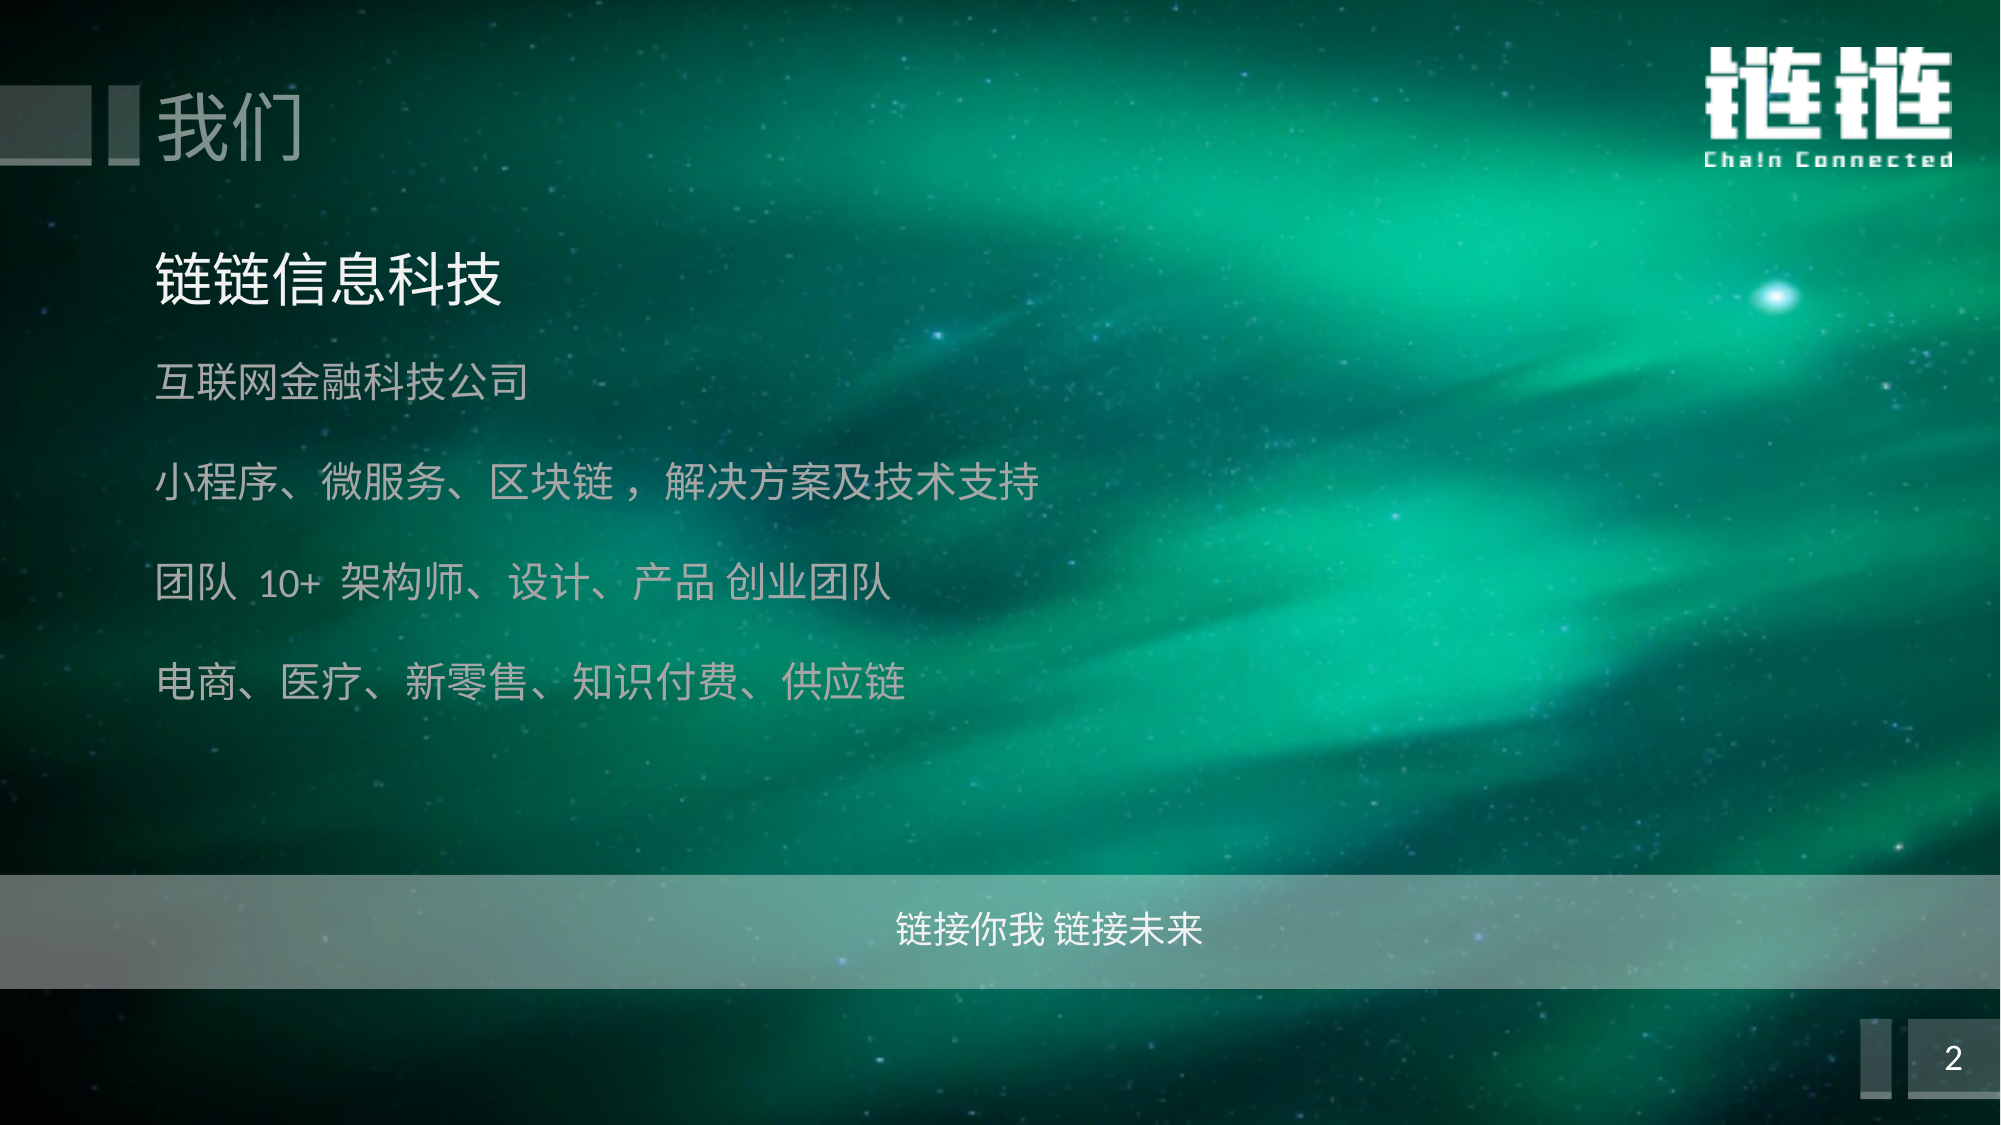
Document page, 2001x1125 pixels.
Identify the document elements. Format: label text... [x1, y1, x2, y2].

picture [0, 0, 2001, 1125]
text_box [0, 874, 2000, 990]
text_box 链接你我 链接未来 [412, 899, 1688, 959]
text_box 互联网金融科技公司 小程序、微服务、区块链 ，解决方案及技术支持 团队 10+ 架构师、设计、产品 创业团队 电商、医疗、新零售、知识付费、供应链 [139, 348, 1080, 714]
title 我们 [139, 81, 1875, 180]
text_box 链链信息科技 [139, 239, 975, 318]
